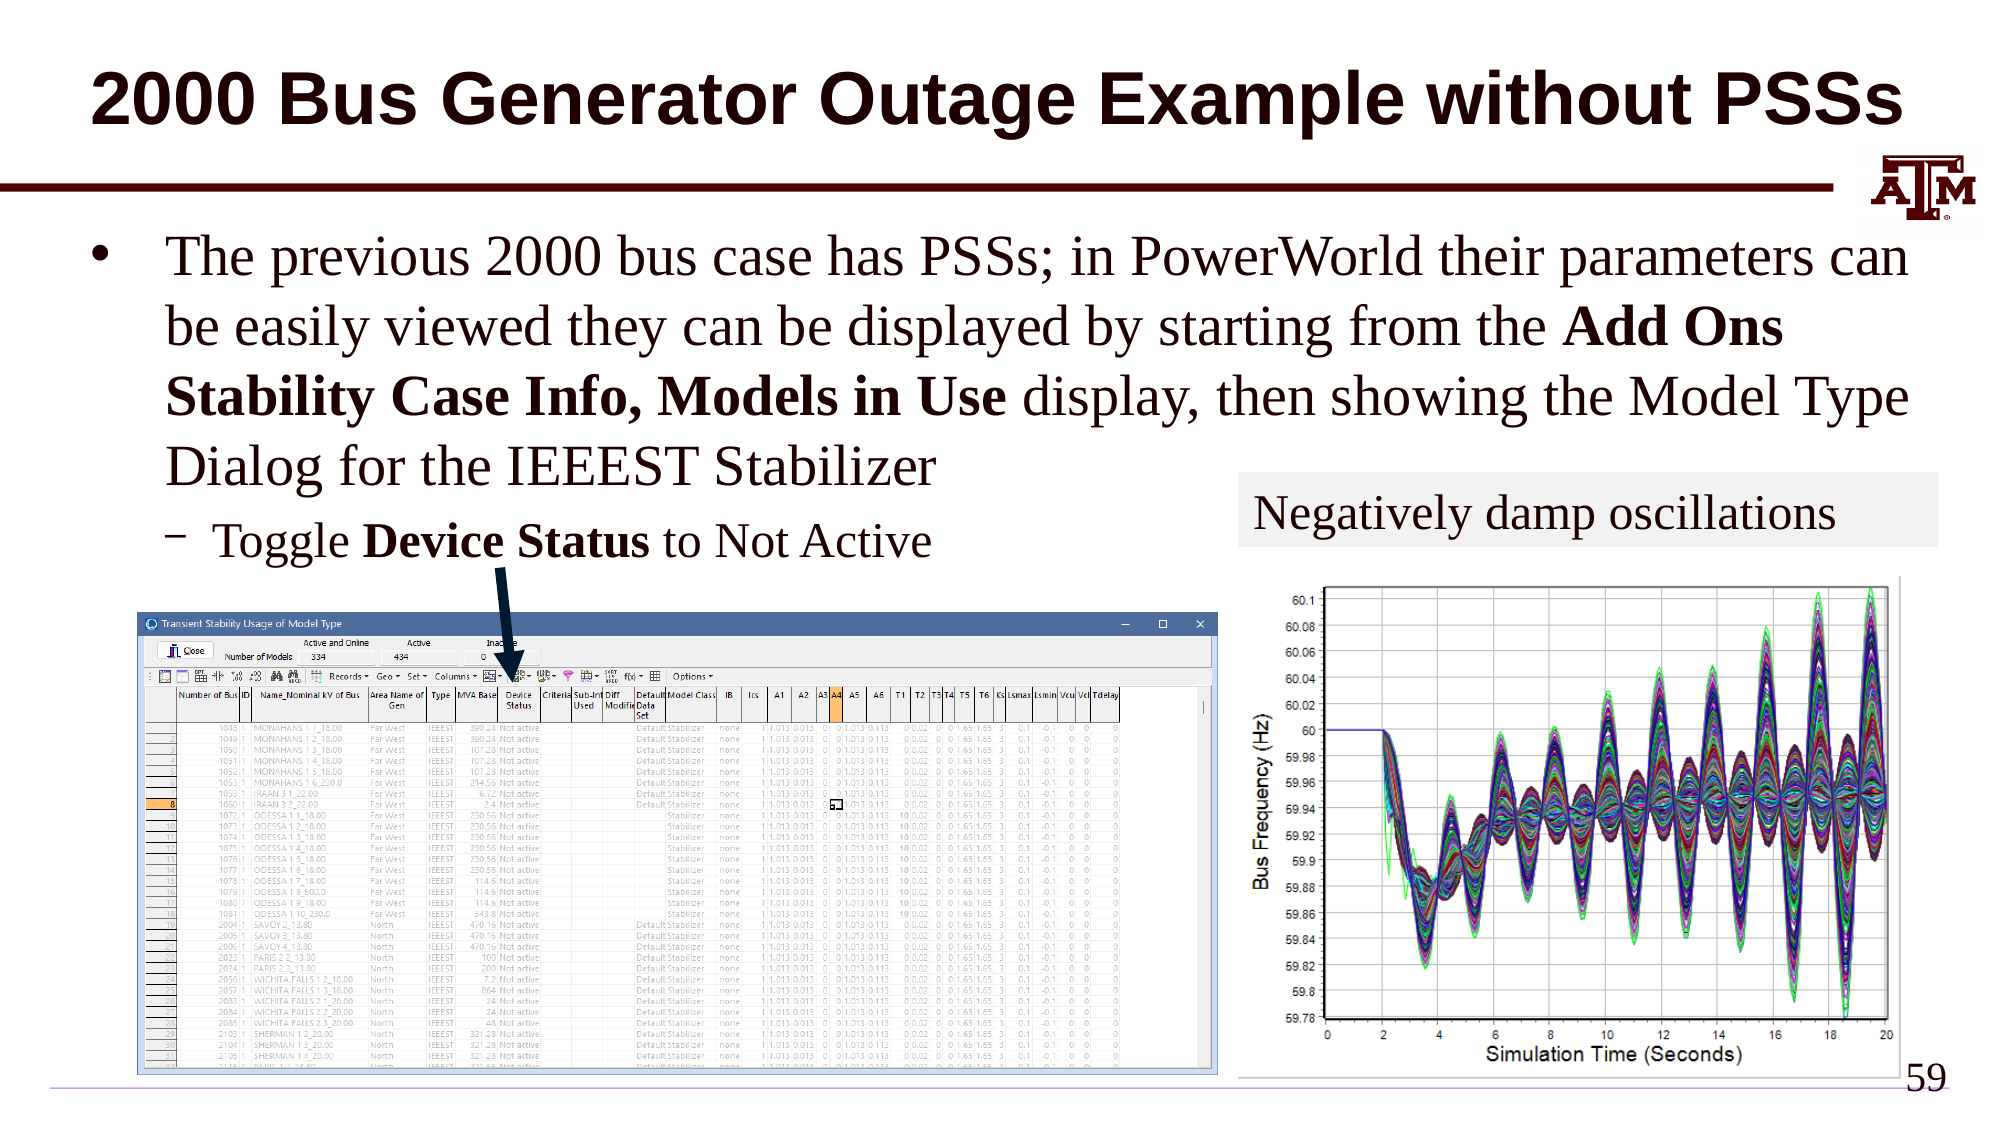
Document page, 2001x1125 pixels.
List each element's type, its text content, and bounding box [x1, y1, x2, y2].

picture [1856, 137, 1990, 238]
text_box Negatively damp oscillations [1238, 472, 1939, 548]
picture [137, 612, 1218, 1076]
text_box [499, 567, 513, 683]
list The previous 2000 bus case has PSSs; in PowerWorld their parameters can be easily viewed they can be displayed by starting from the Add Ons Stability Case Info, Models in Use display, then showing the Model Type Dialog for the IEEEST Stabilizer Toggle Device Status to Not Active [74, 209, 1929, 451]
picture [1238, 575, 1901, 1079]
title 2000 Bus Generator Outage Example without PSSs [74, 12, 1963, 188]
slide_number 58 [1862, 1037, 1963, 1113]
